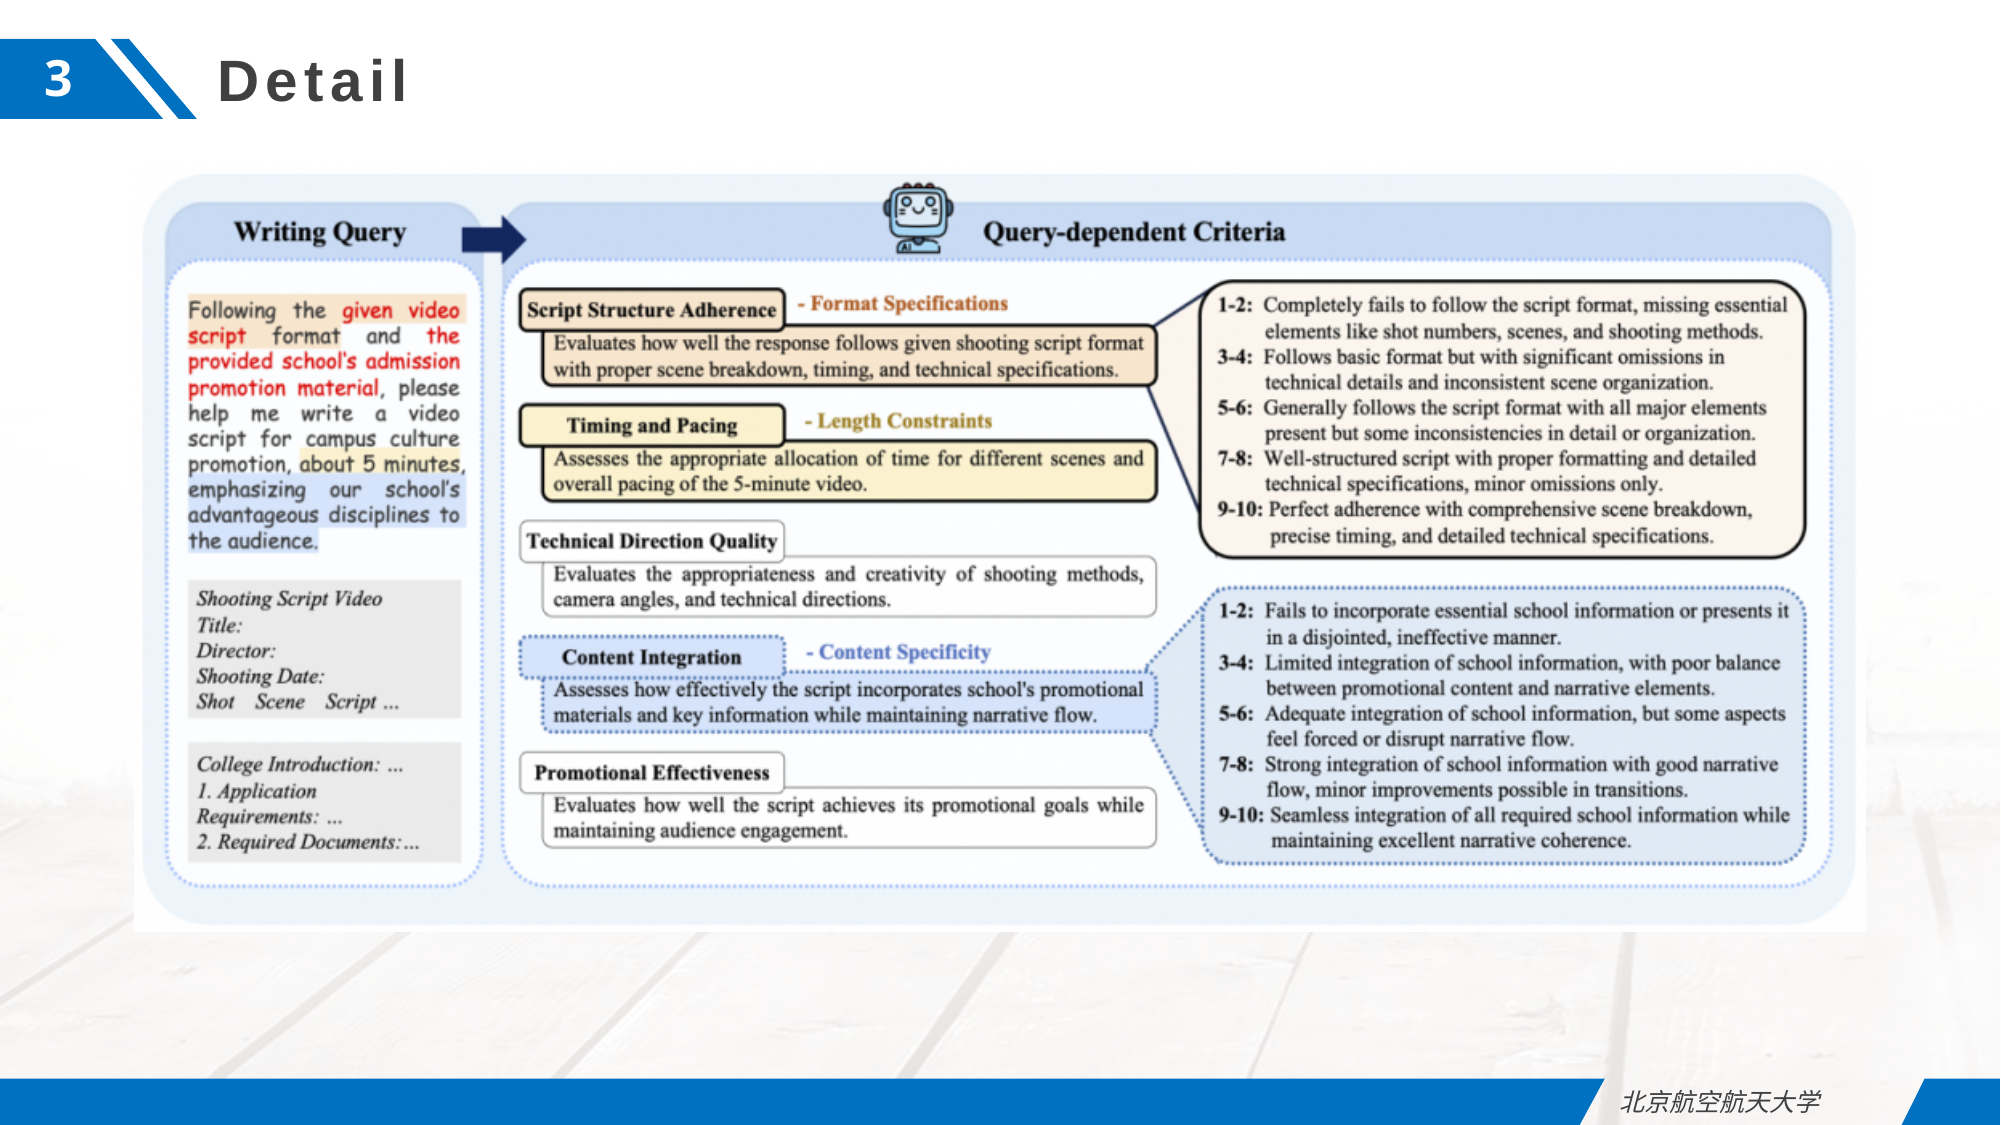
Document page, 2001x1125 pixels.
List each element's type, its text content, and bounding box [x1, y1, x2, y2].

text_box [0, 1078, 2000, 1125]
picture [0, 0, 2001, 1125]
text_box Detail [203, 36, 869, 121]
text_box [0, 38, 197, 119]
